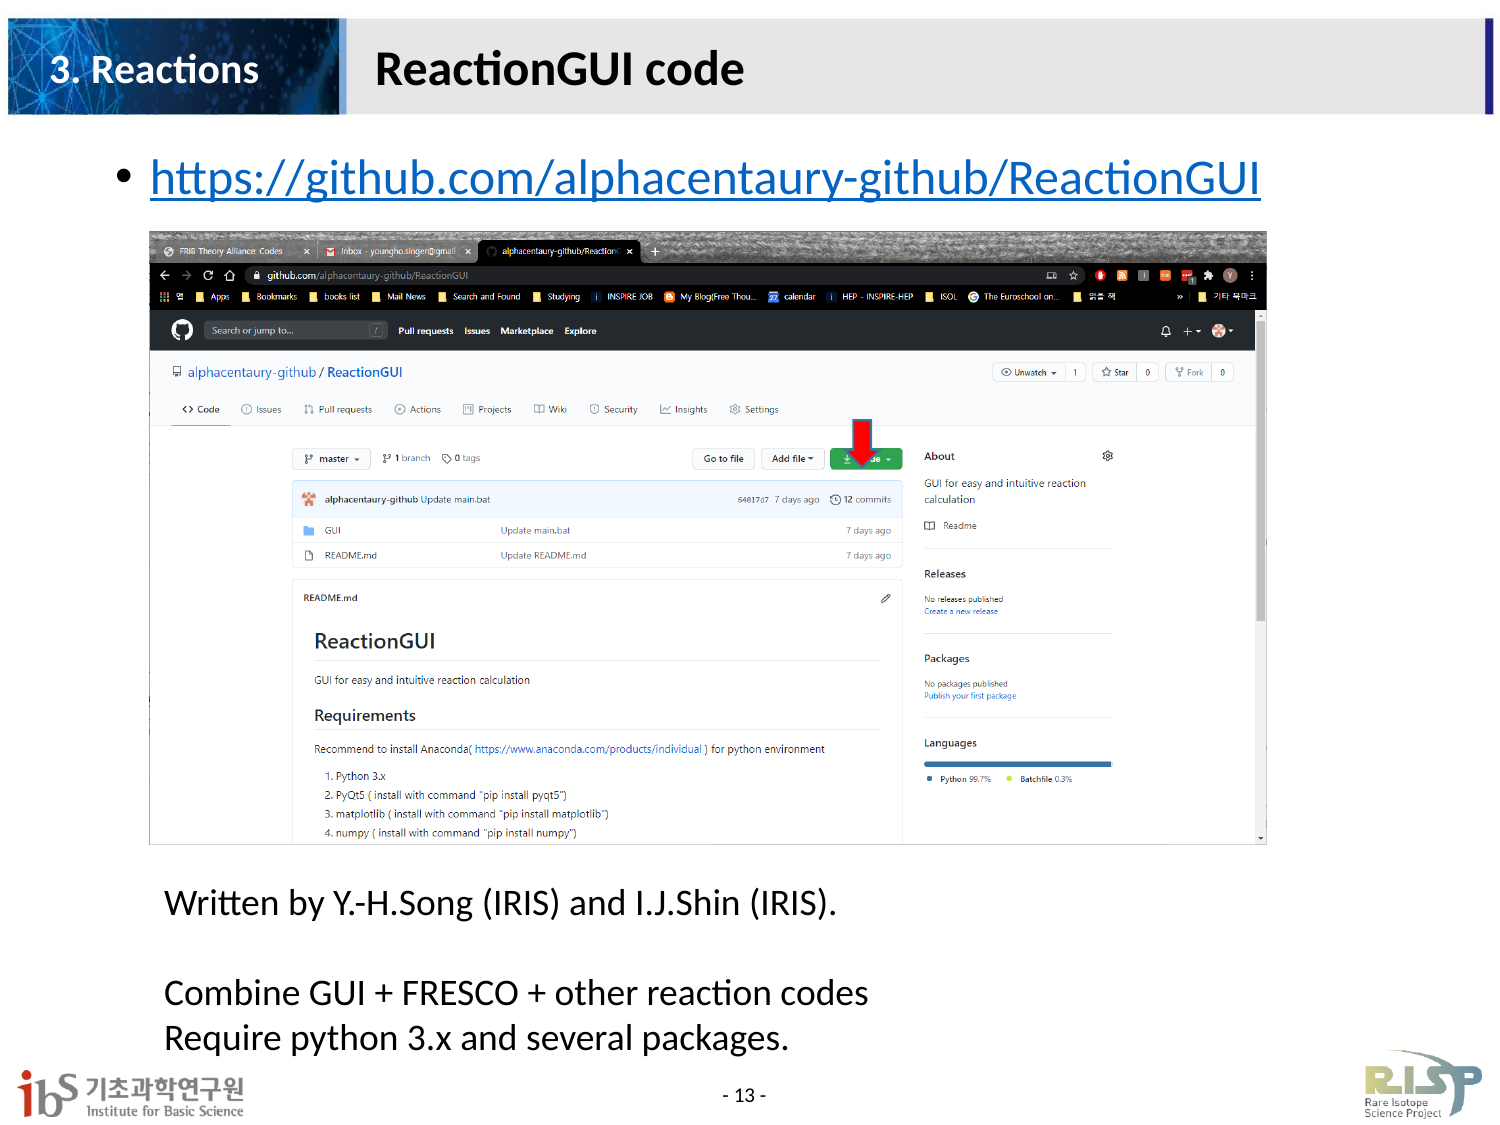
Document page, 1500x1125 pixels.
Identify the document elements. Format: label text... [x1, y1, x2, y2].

picture [2, 10, 1500, 130]
picture [149, 231, 1267, 845]
picture [1364, 1049, 1482, 1119]
list https://github.com/alphacentaury-github/ReactionGUI [100, 143, 1438, 882]
text_box Written by Y.-H.Song (IRIS) and I.J.Shin (IRIS). Combine GUI + FRESCO + other reaction codes Require python 3.x and several packages. [149, 870, 998, 1065]
picture [17, 1070, 243, 1117]
